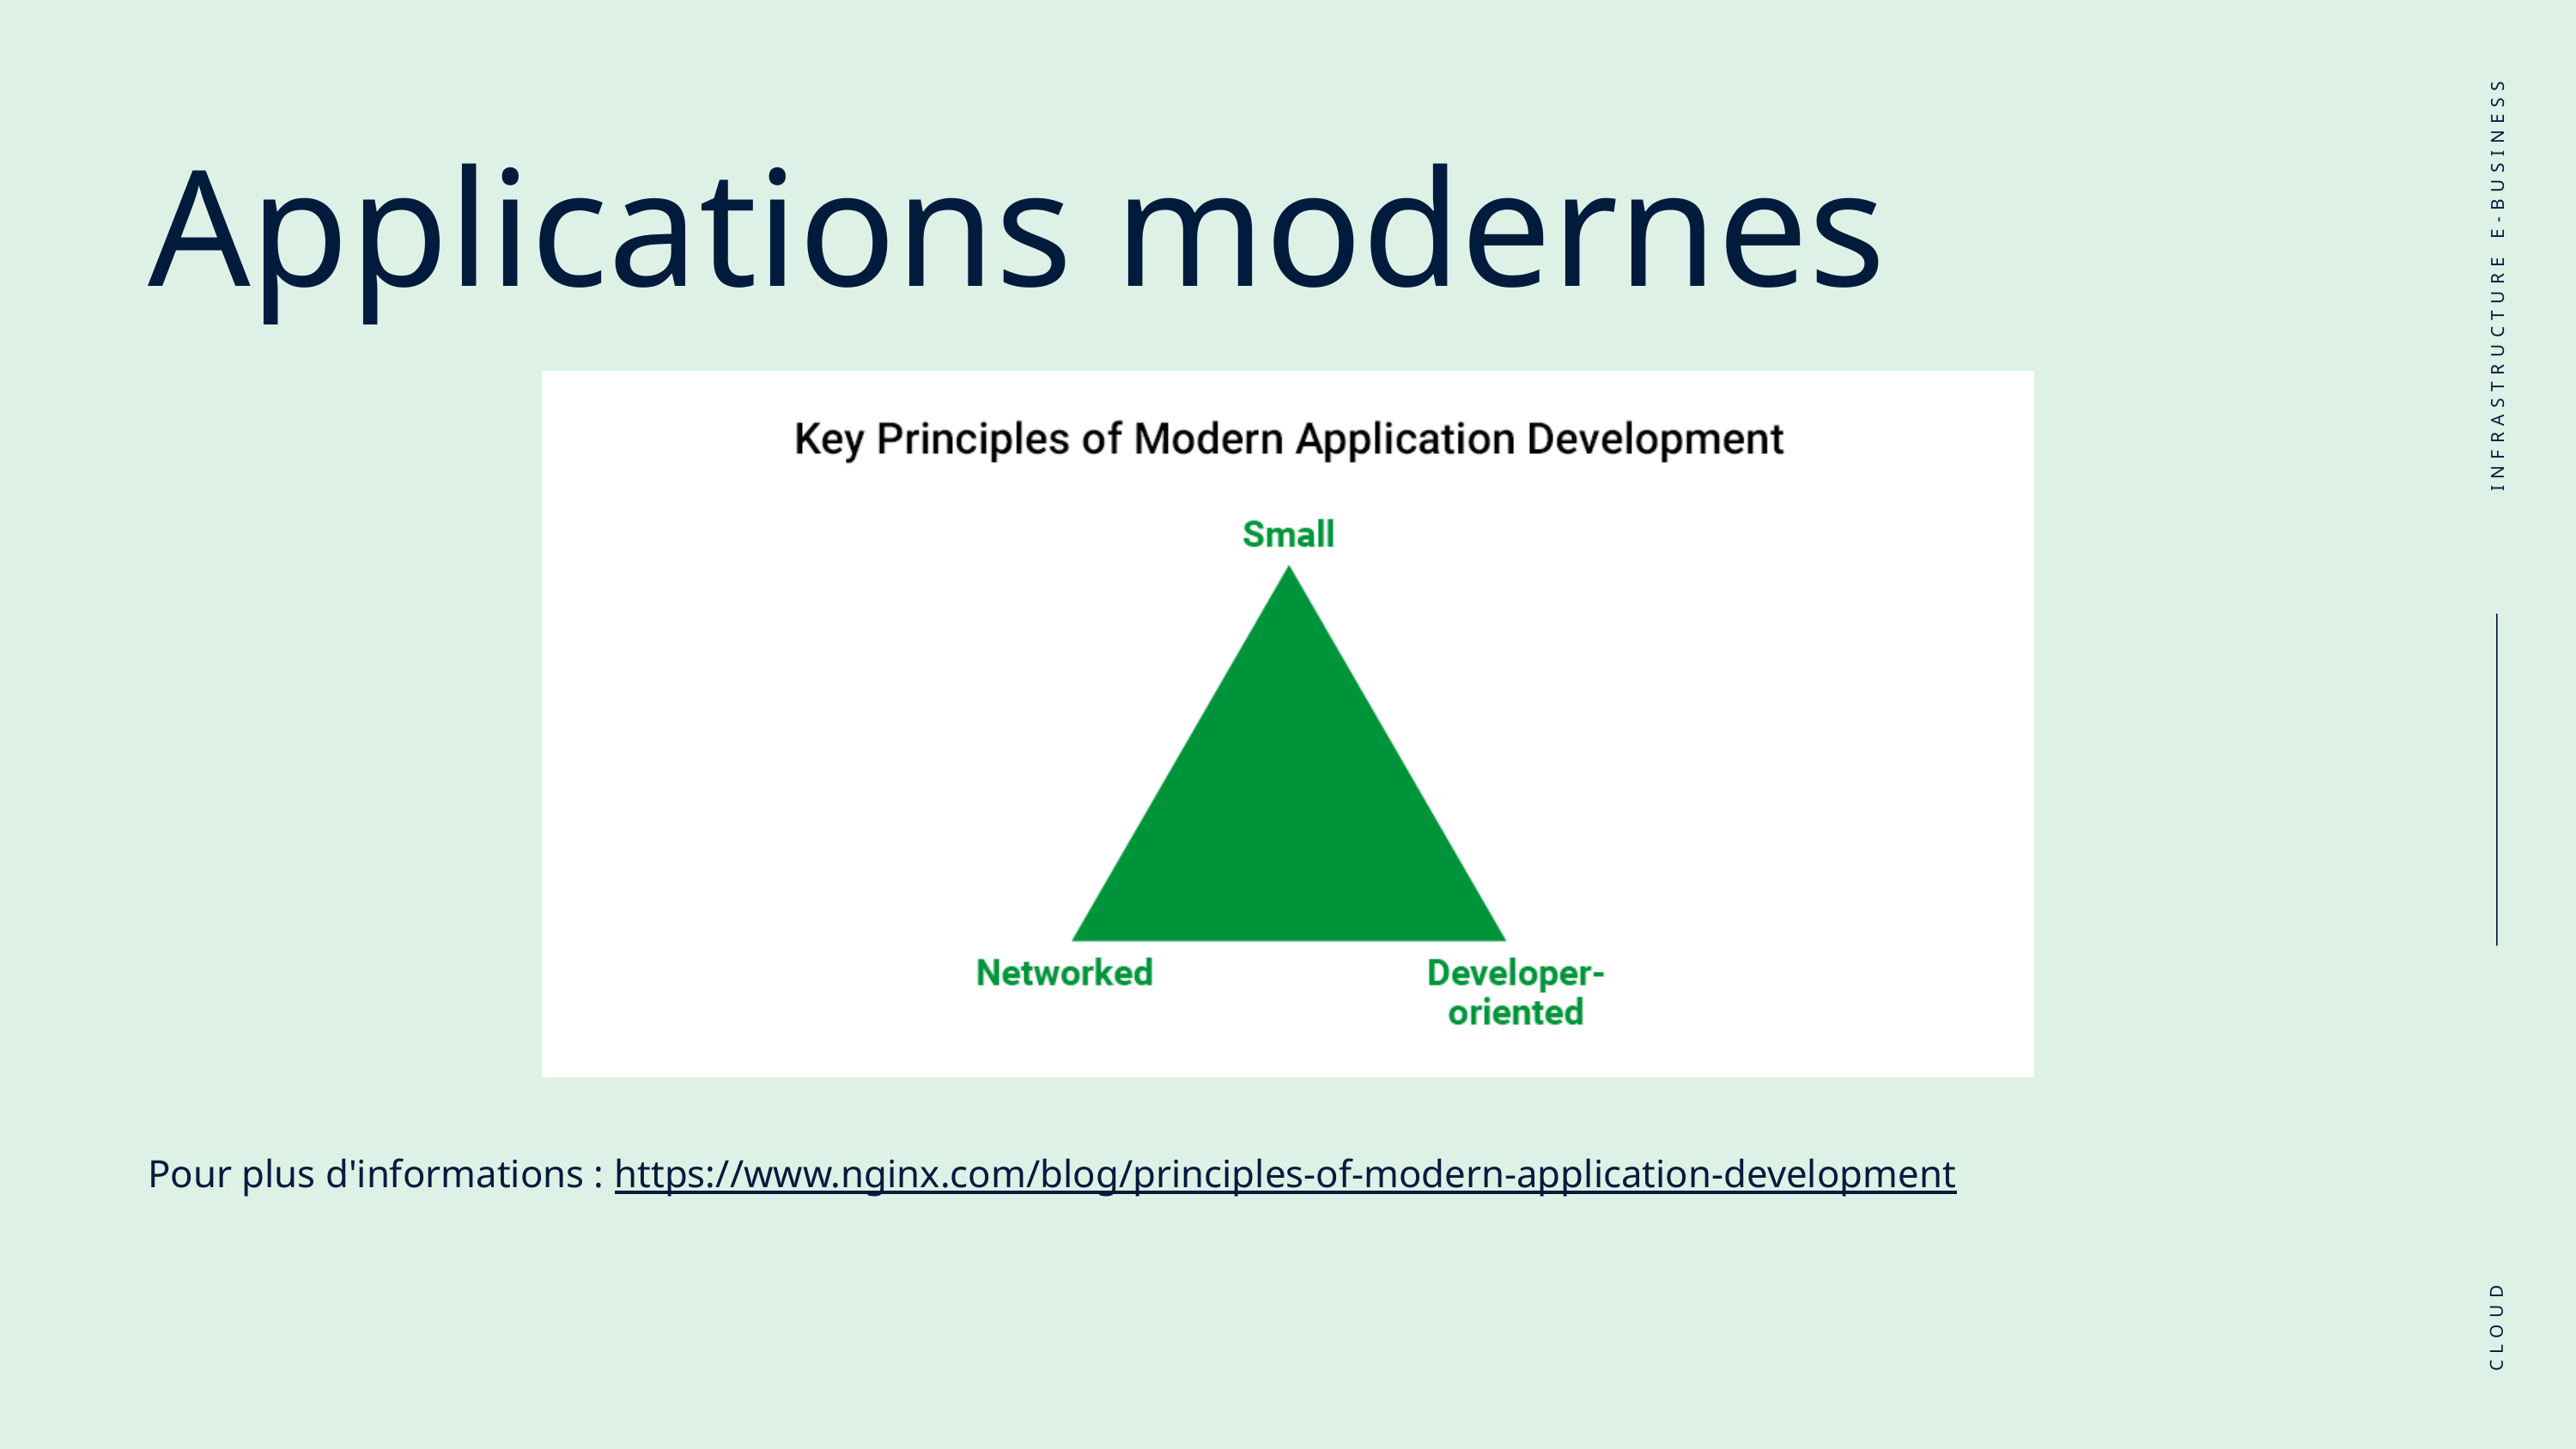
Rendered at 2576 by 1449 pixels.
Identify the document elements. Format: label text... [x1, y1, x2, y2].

text_box INFRASTRUCTURE E-BUSINESS [2487, 82, 2508, 614]
picture [542, 371, 2034, 1077]
text_box Pour plus d'informations : https://www.nginx.com/blog/principles-of-modern-application-development [148, 1143, 2434, 1196]
text_box CLOUD [2486, 925, 2506, 1372]
text_box Applications modernes [148, 93, 2401, 319]
